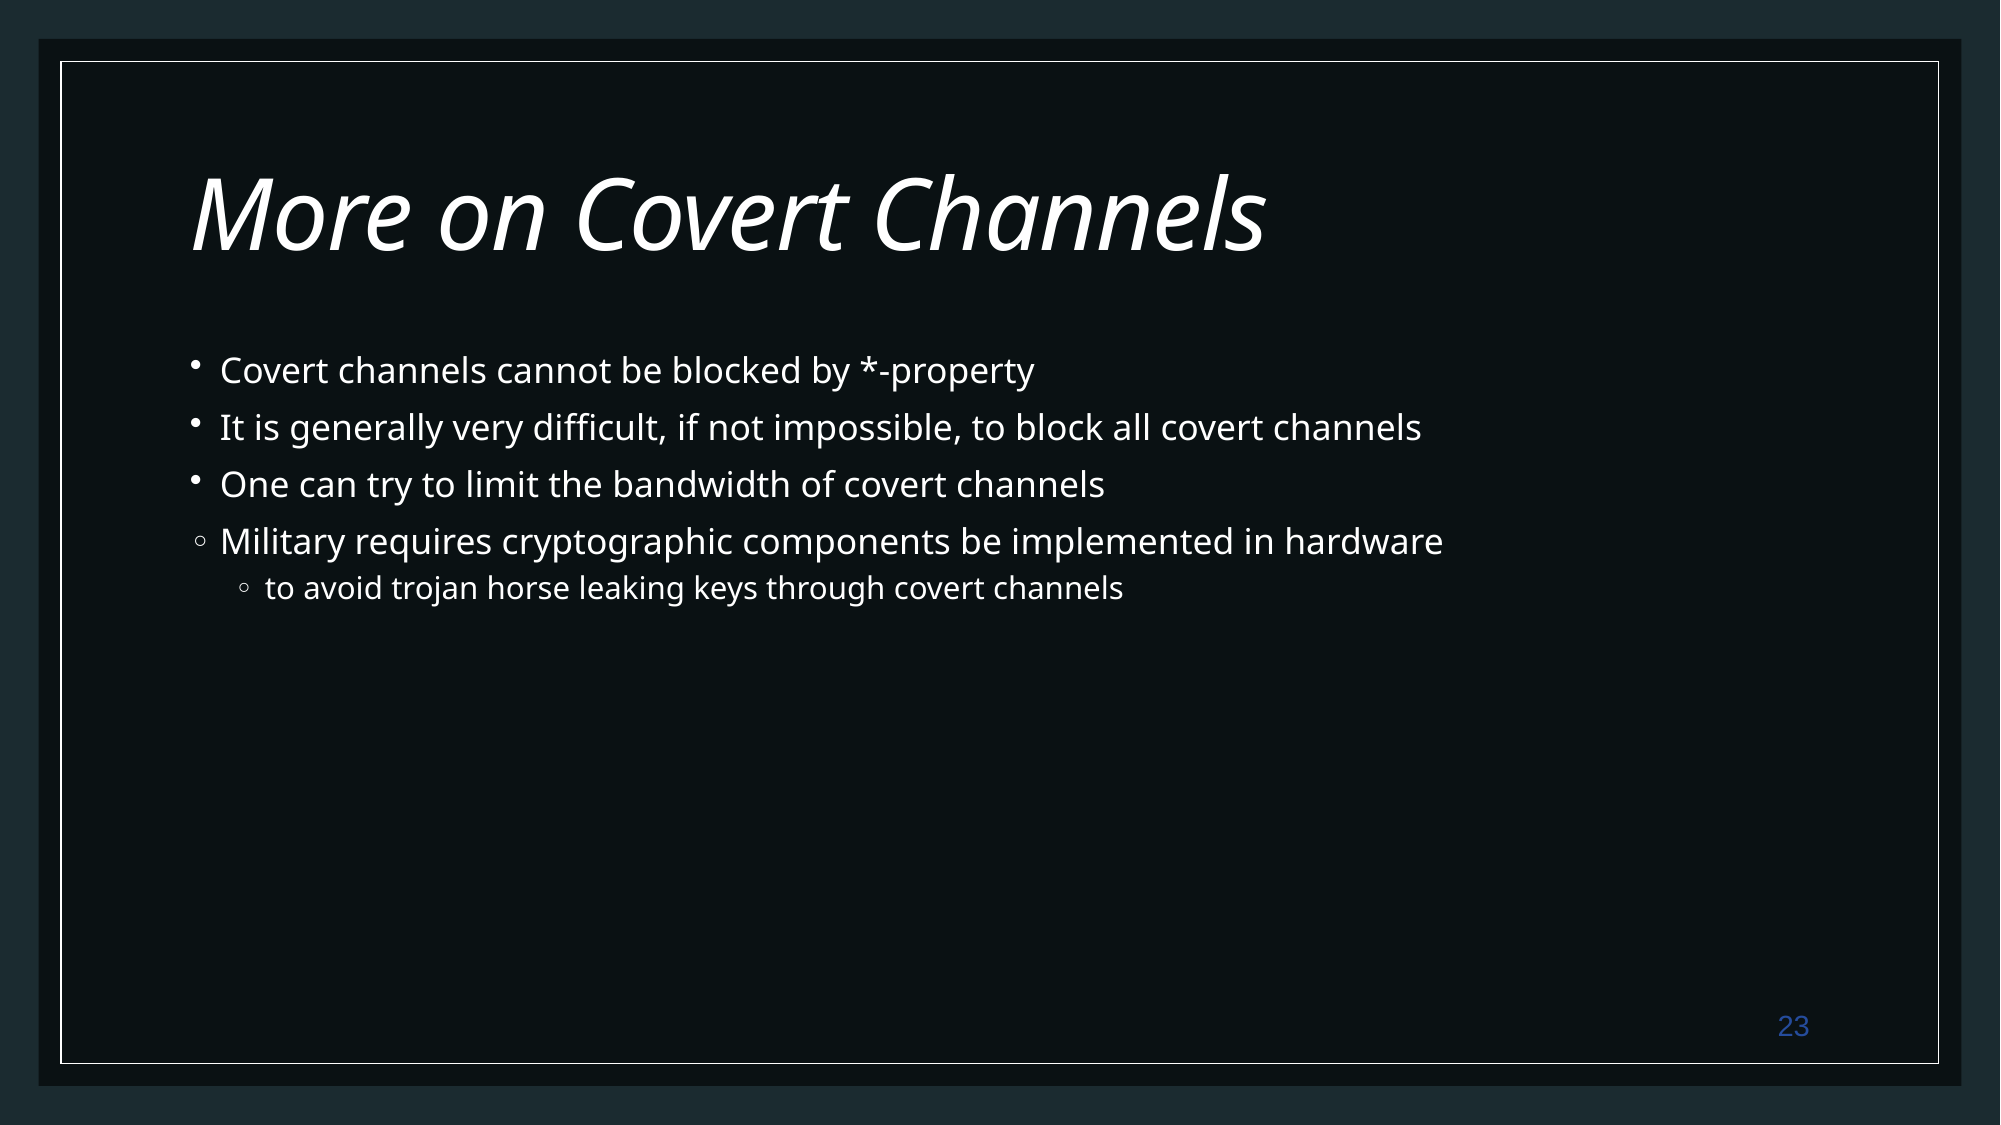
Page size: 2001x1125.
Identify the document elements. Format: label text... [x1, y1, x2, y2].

title More on Covert Channels [174, 105, 1825, 331]
list Covert channels cannot be blocked by *-property It is generally very difficult, if not impossible, to block all covert channels One can try to limit the bandwidth of covert channels Military requires cryptographic components be implemented in hardware to avoid trojan horse leaking keys through covert channels [174, 345, 1825, 977]
slide_number 23 [1687, 990, 1825, 1050]
